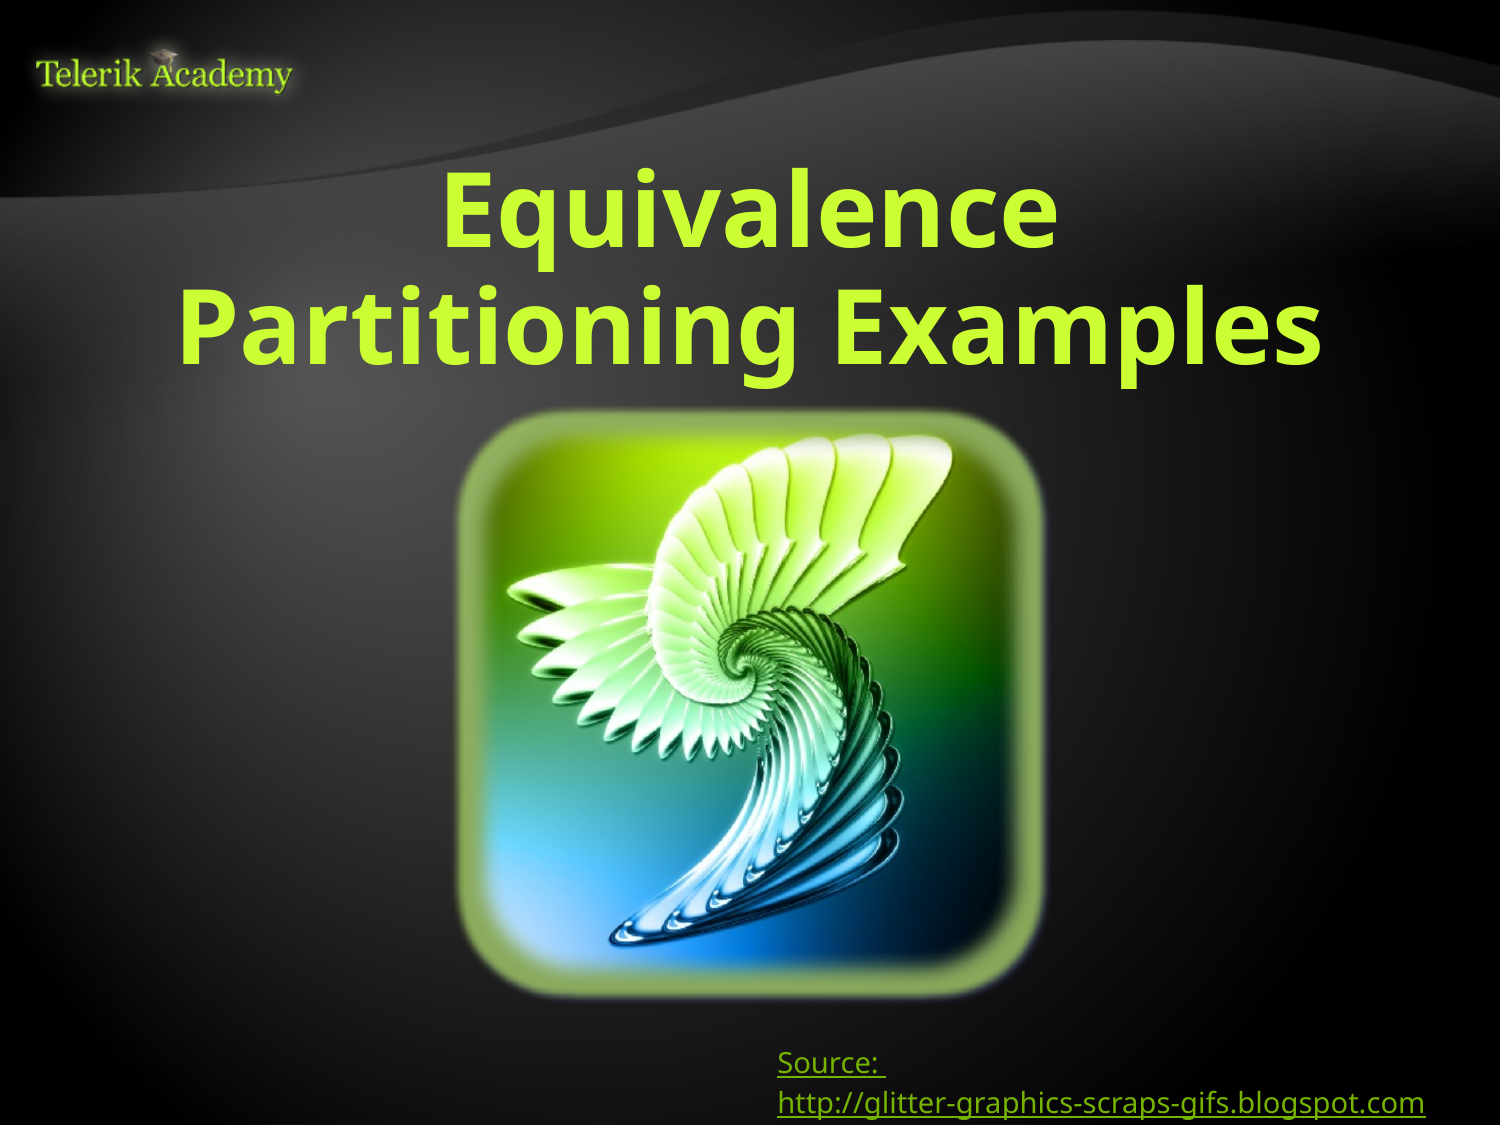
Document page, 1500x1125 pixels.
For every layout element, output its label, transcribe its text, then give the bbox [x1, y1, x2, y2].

picture [0, 0, 1500, 1125]
title Equivalence Partitioning Examples [99, 149, 1400, 388]
text_box Source: http://glitter-graphics-scraps-gifs.blogspot.com [762, 1037, 1500, 1125]
